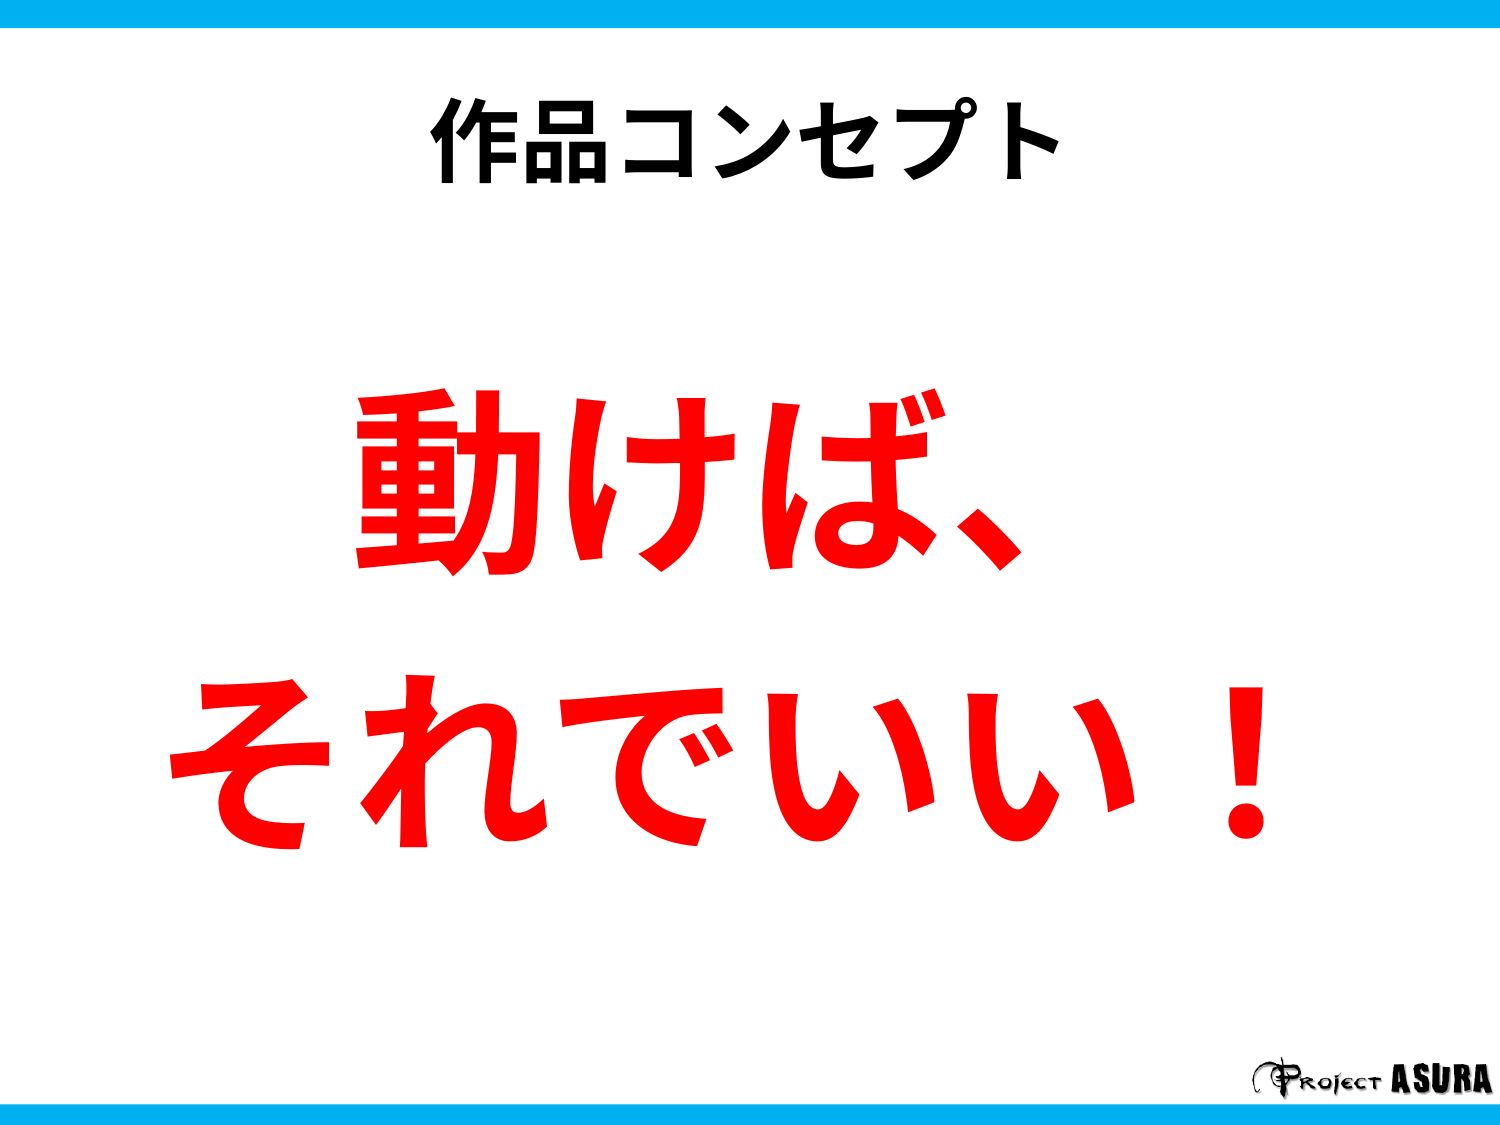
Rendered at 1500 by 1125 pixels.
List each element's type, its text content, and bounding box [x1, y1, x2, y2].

list 動けば、 それでいい！ [75, 349, 1425, 1005]
picture [1244, 1050, 1500, 1103]
title 作品コンセプト [75, 45, 1425, 233]
